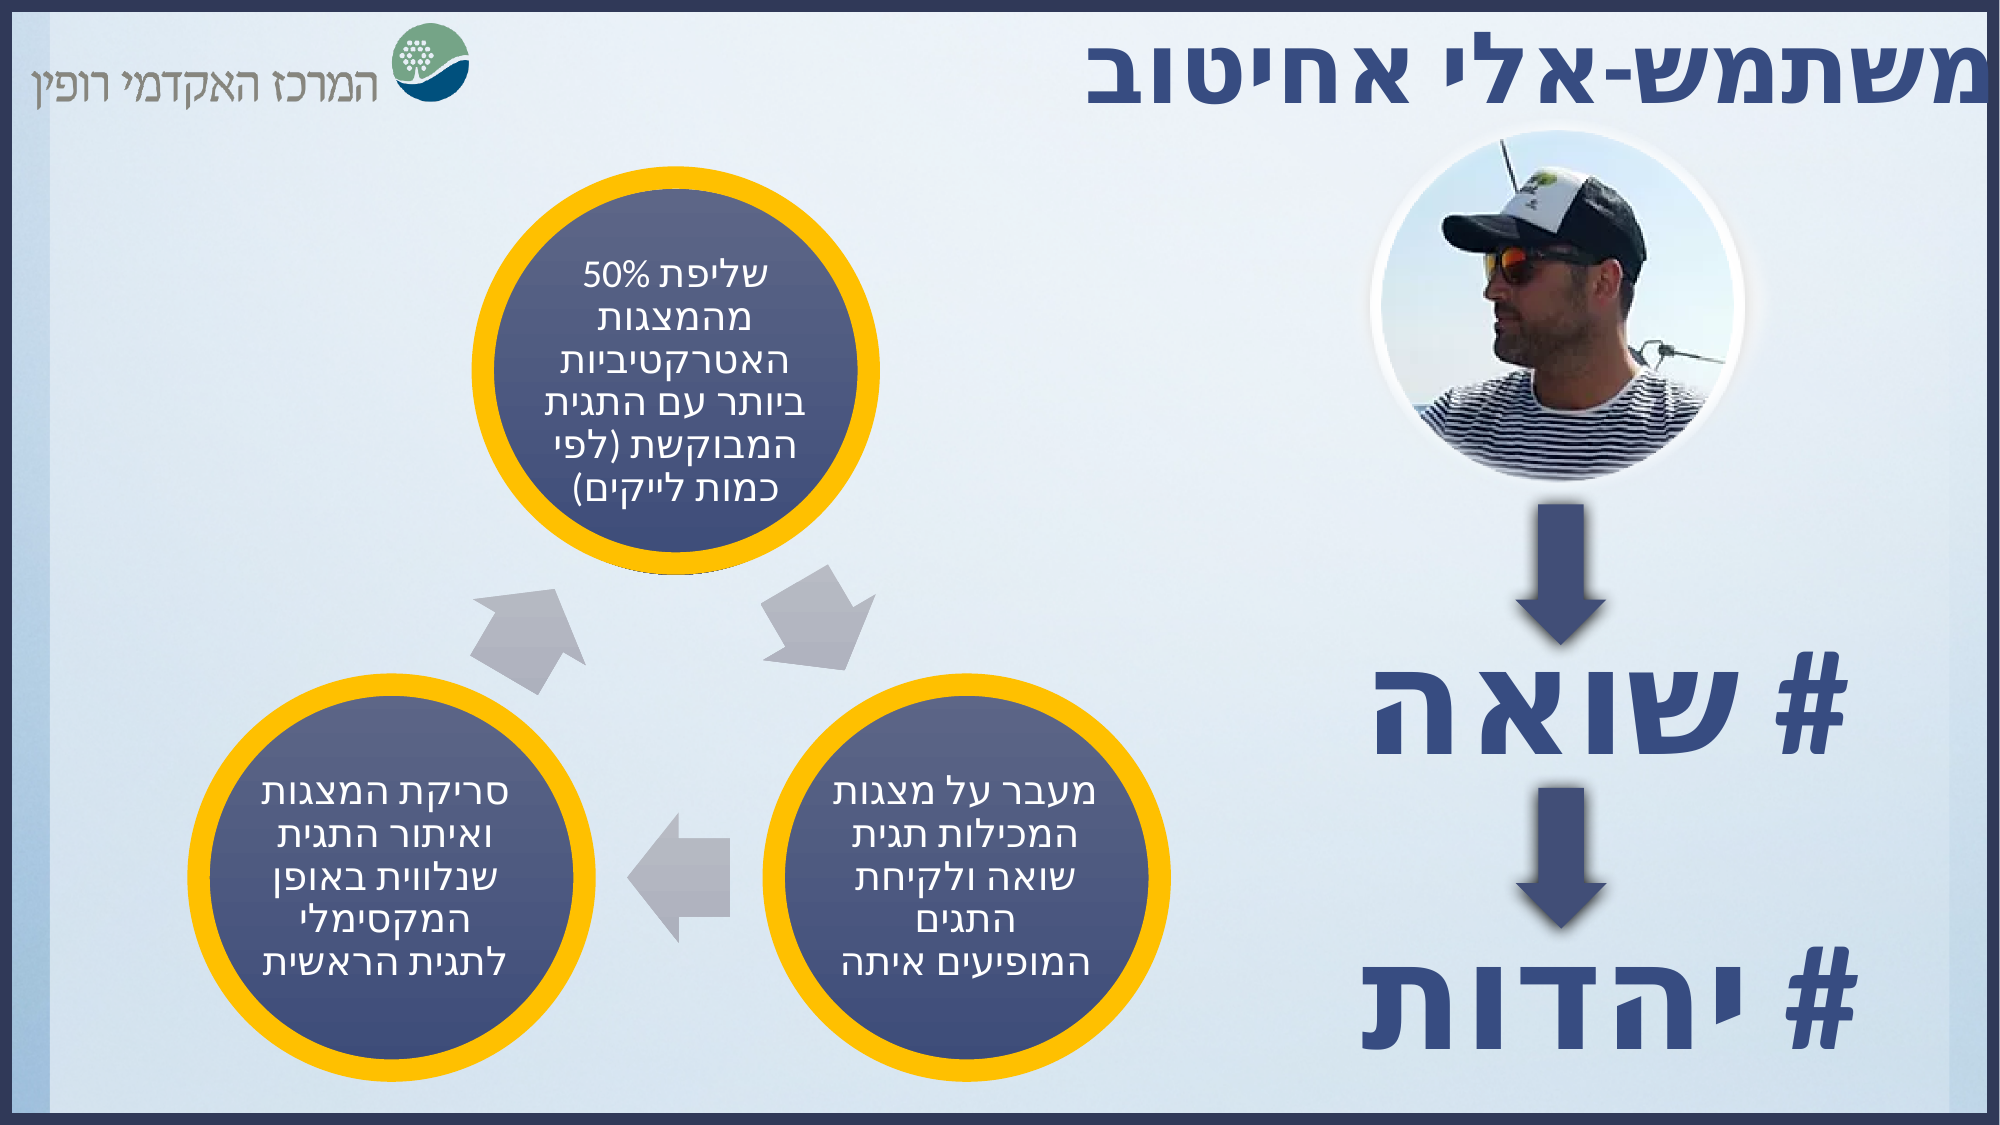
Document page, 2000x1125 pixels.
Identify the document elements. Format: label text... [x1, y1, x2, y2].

text_box [0, 0, 2000, 1125]
text_box משתמש-אלי אחיטוב [1069, 0, 2000, 131]
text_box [9, 181, 1343, 1071]
picture [1342, 109, 1780, 499]
picture [31, 23, 469, 110]
